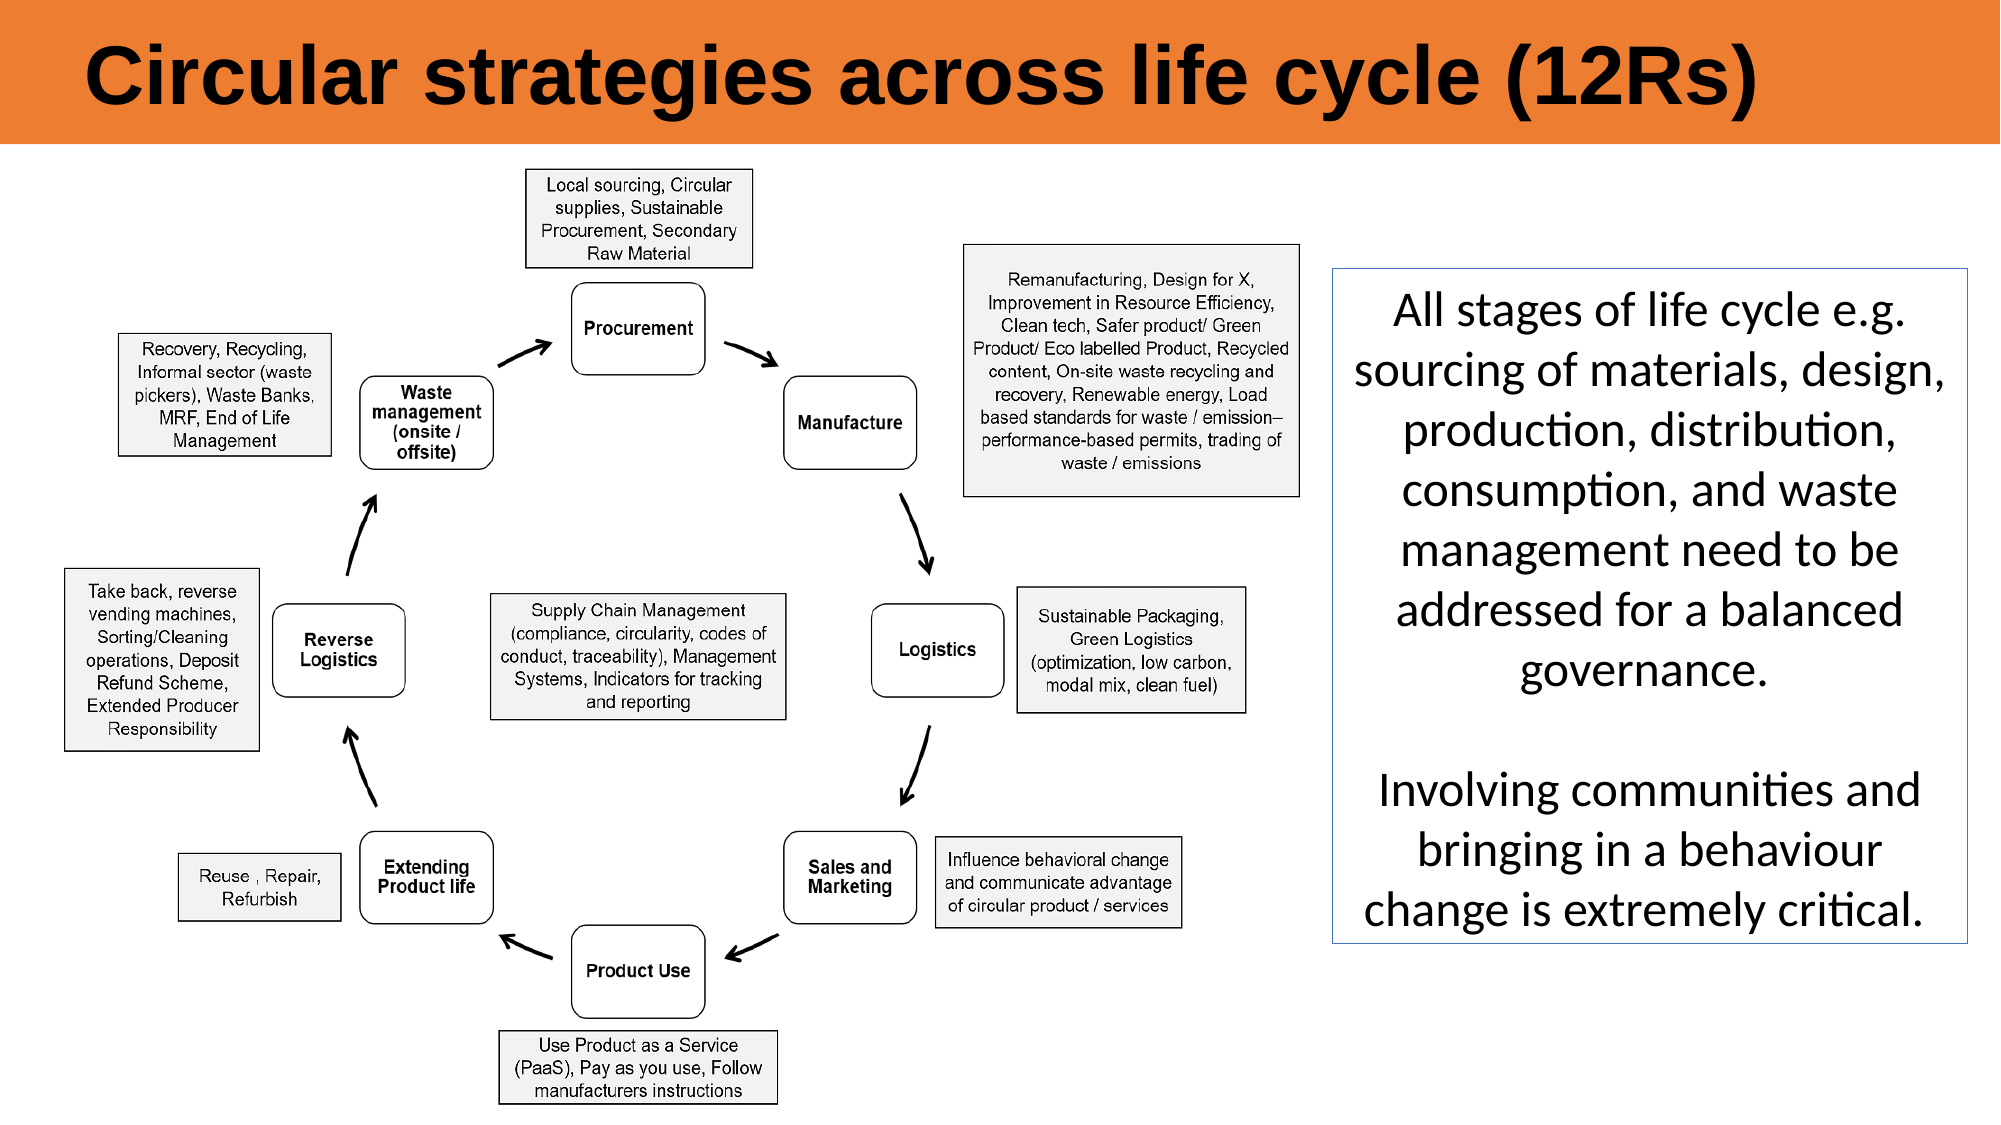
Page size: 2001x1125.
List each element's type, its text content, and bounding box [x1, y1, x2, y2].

text_box All stages of life cycle e.g. sourcing of materials, design, production, distribution, consumption, and waste management need to be addressed for a balanced governance. Involving communities and bringing in a behaviour change is extremely critical. [1332, 268, 1968, 944]
picture [64, 166, 1305, 1113]
title Circular strategies across life cycle (12Rs) [55, 12, 1814, 230]
list [0, 0, 2000, 145]
